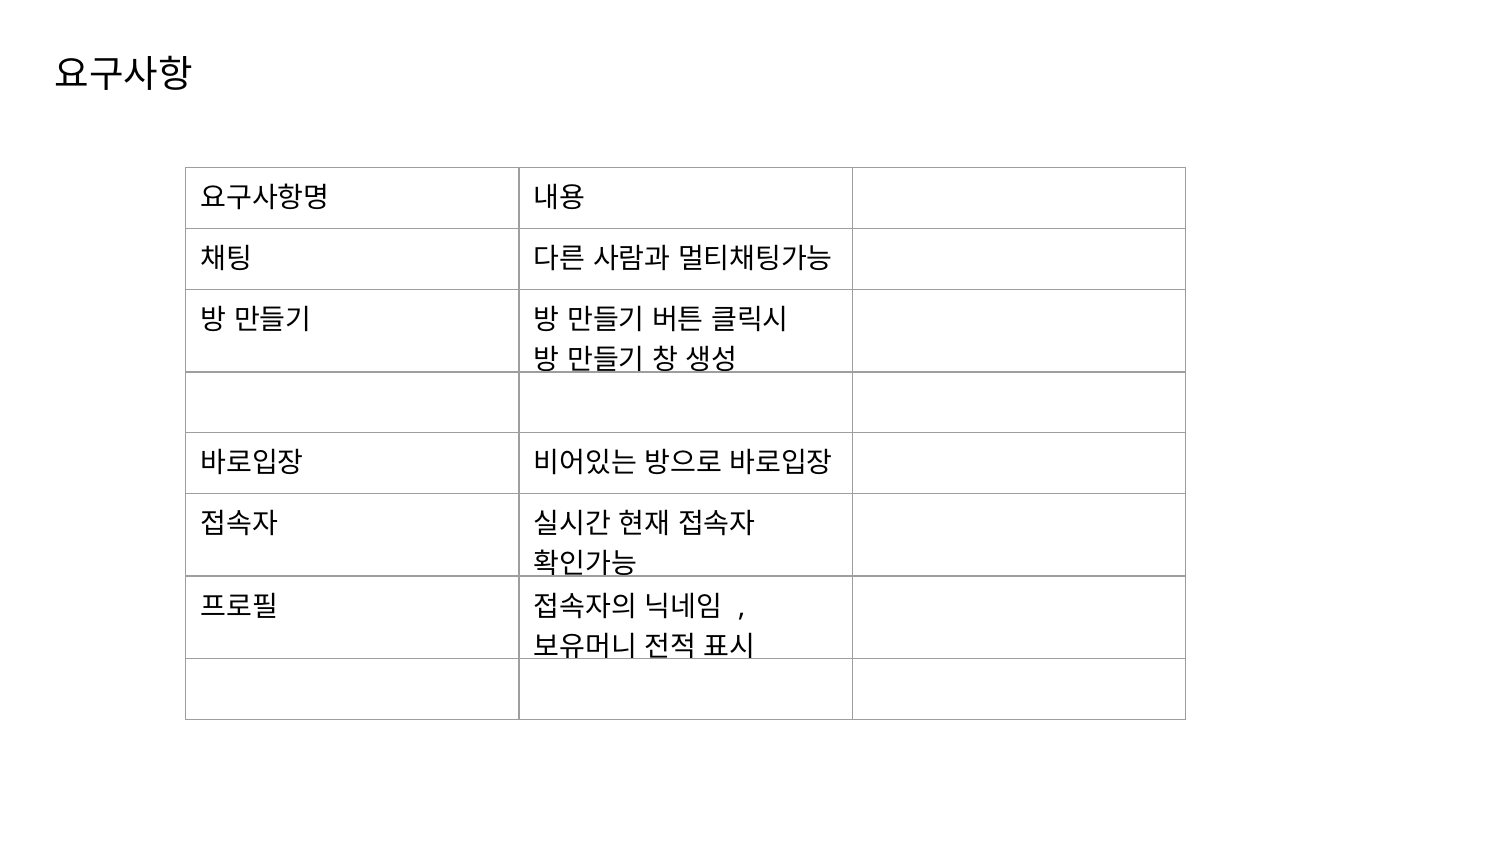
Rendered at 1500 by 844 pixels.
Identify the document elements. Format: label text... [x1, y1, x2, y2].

table_cell 접속자의 닉네임 , 보유머니 전적 표시 [520, 577, 852, 658]
table_header [853, 168, 1185, 228]
table_cell 다른 사람과 멀티채팅가능 [520, 229, 852, 289]
table_cell [186, 659, 518, 719]
table_cell [520, 659, 852, 719]
table_cell [853, 433, 1185, 493]
table_cell [853, 577, 1185, 658]
table_header 내용 [520, 168, 852, 228]
table_cell [853, 290, 1185, 371]
table_cell 비어있는 방으로 바로입장 [520, 433, 852, 493]
table_cell [853, 494, 1185, 575]
table_cell [186, 373, 518, 432]
table_cell 방 만들기 [186, 290, 518, 371]
table_cell [853, 659, 1185, 719]
table_cell 바로입장 [186, 433, 518, 493]
table_cell [853, 229, 1185, 289]
table_cell [520, 373, 852, 432]
table_cell 방 만들기 버튼 클릭시 방 만들기 창 생성 [520, 290, 852, 371]
table_header 요구사항명 [186, 168, 518, 228]
table_cell 실시간 현재 접속자 확인가능 [520, 494, 852, 575]
table_cell [853, 373, 1185, 432]
table_cell 프로필 [186, 577, 518, 658]
text_box 요구사항 [40, 42, 208, 102]
table_cell 접속자 [186, 494, 518, 575]
table_cell 채팅 [186, 229, 518, 289]
